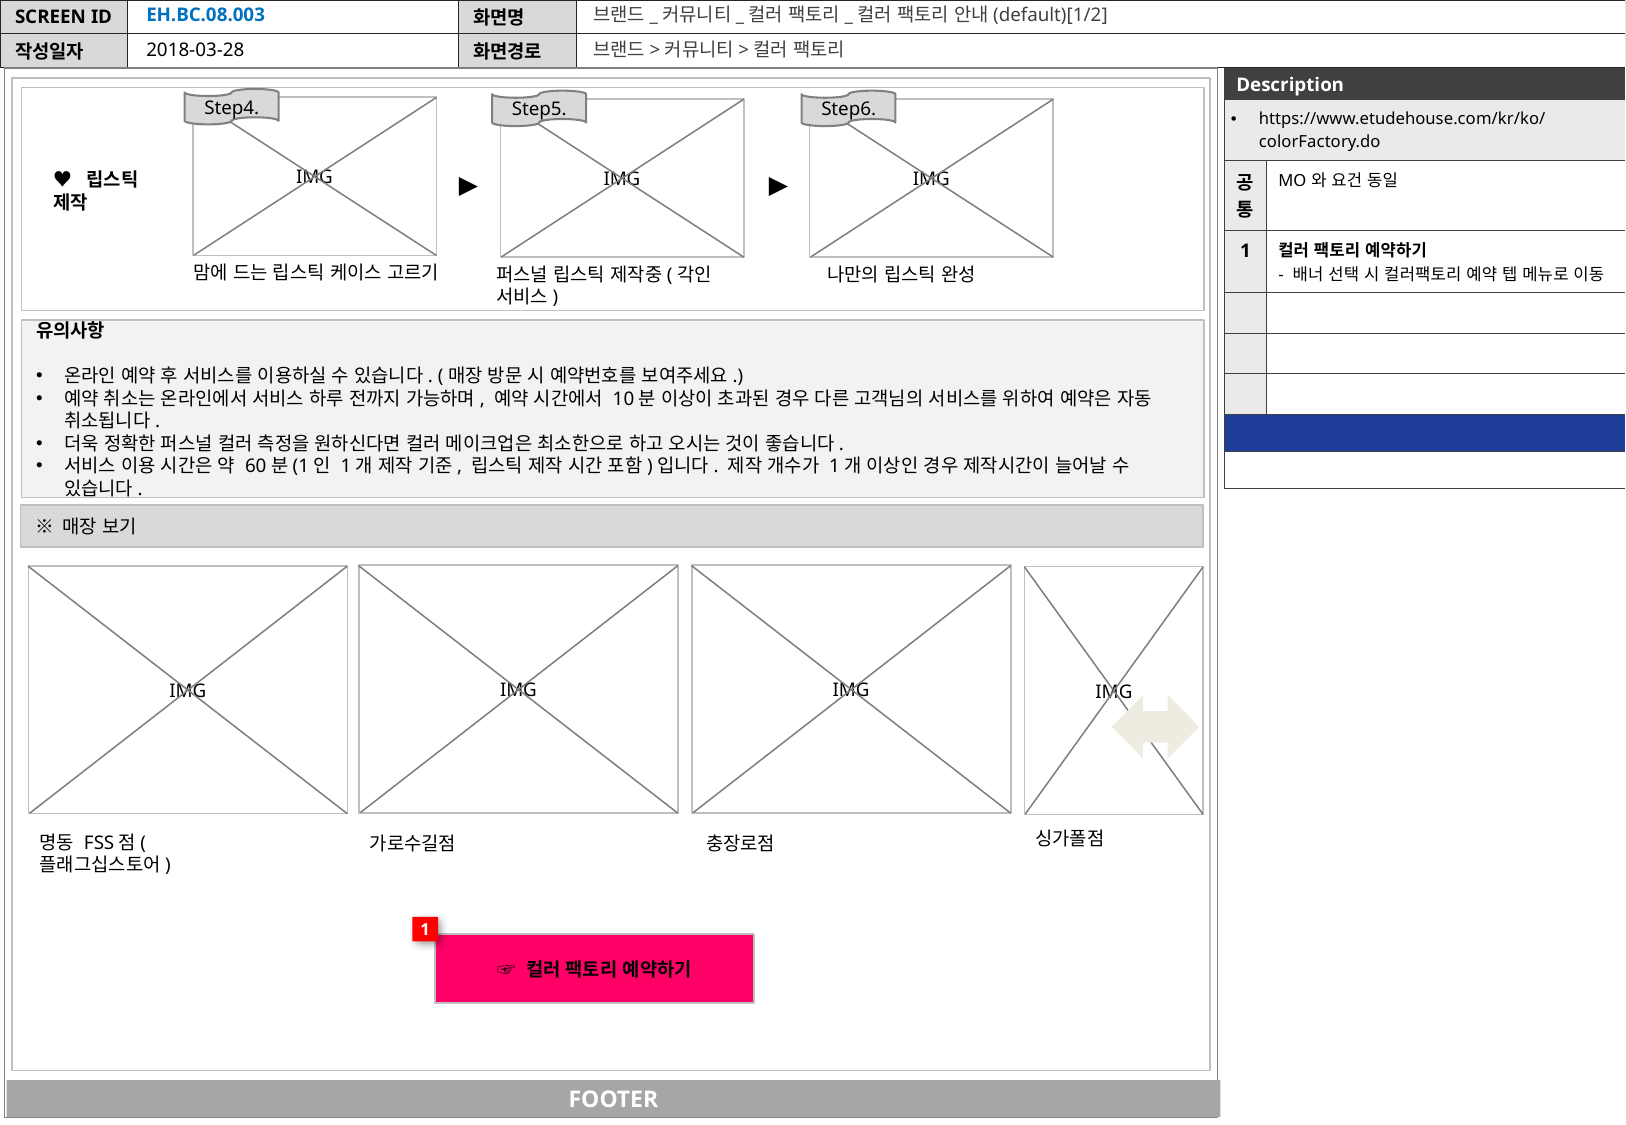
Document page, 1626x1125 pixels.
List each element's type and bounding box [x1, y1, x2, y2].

table_cell [1267, 374, 1625, 414]
table_cell [1225, 452, 1625, 488]
table_cell [1267, 231, 1625, 292]
list [578, 36, 1618, 63]
table_cell [1267, 334, 1625, 373]
list [131, 2, 459, 32]
table_cell [1267, 161, 1625, 230]
table_cell [1267, 293, 1625, 333]
table_cell [1225, 334, 1266, 373]
table_cell [1225, 231, 1266, 292]
table_cell [1225, 161, 1266, 230]
table_cell [1225, 100, 1625, 160]
table_header [1225, 69, 1625, 99]
table_cell [1225, 415, 1625, 451]
table_cell [1225, 293, 1266, 333]
list [578, 2, 1618, 29]
table_cell [1225, 374, 1266, 414]
text_box [2, 36, 1223, 1119]
